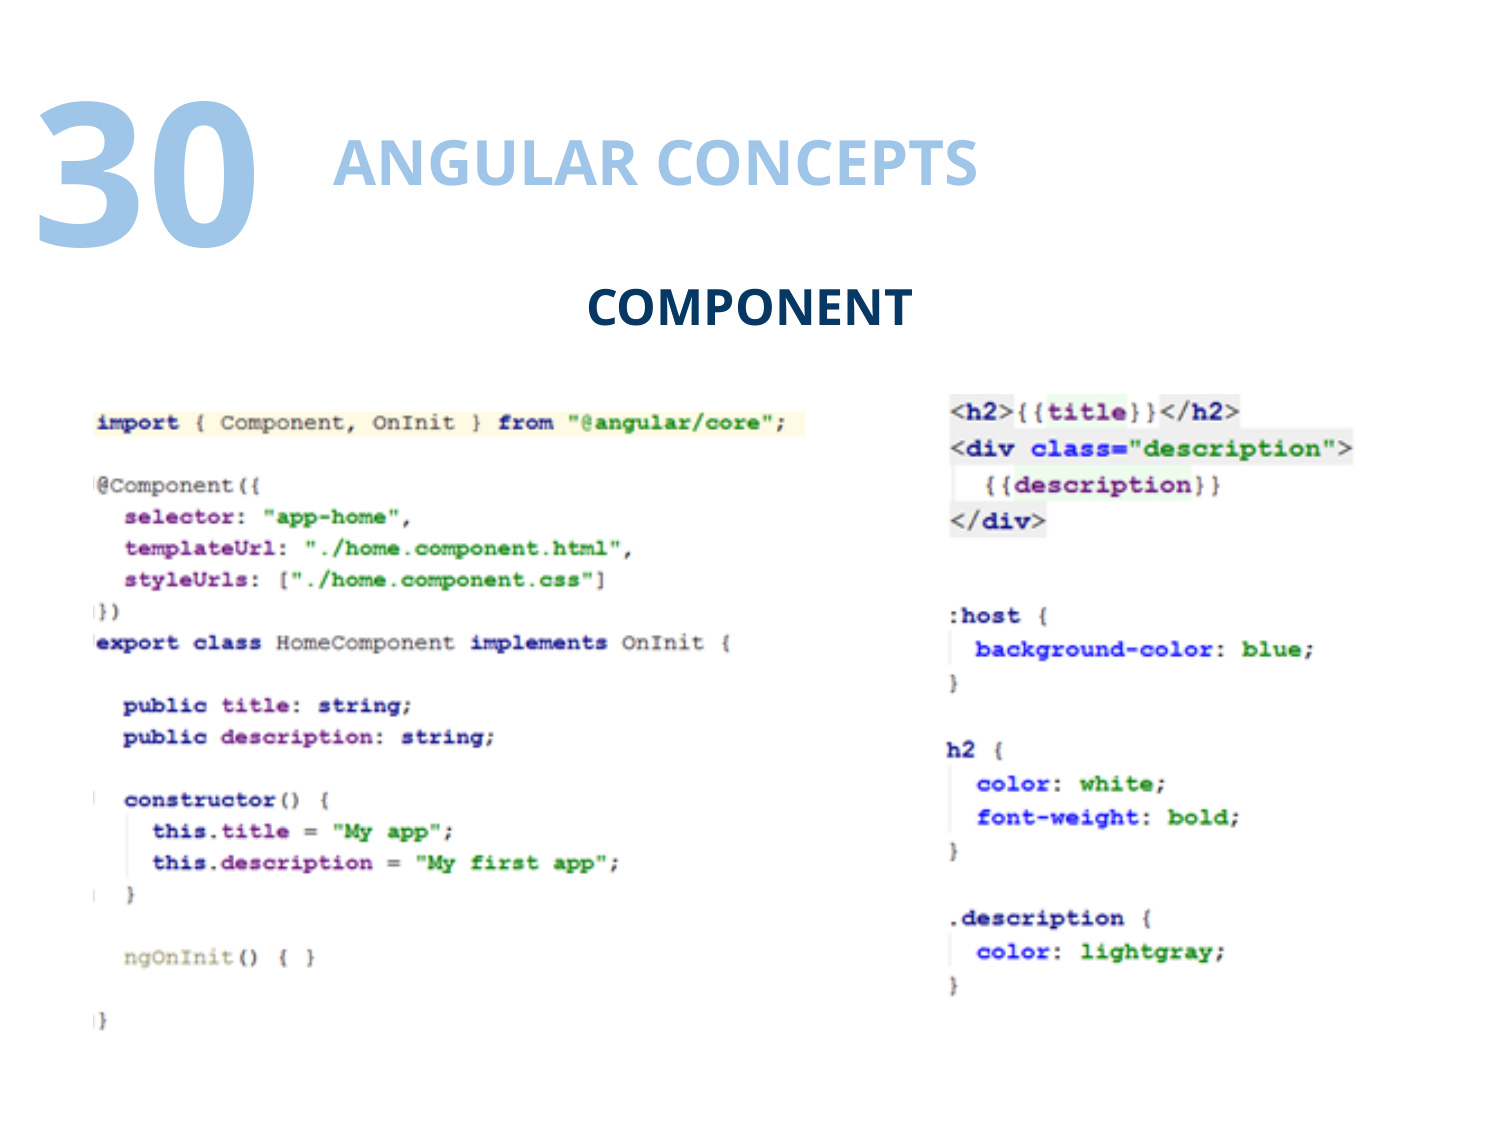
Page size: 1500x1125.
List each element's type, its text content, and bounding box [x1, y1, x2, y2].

title COMPONENT [0, 260, 1500, 395]
slide_number 30 [17, 31, 315, 260]
slide_number ANGULAR CONCEPTS [318, 108, 1269, 243]
picture [943, 394, 1365, 1018]
picture [92, 411, 806, 1051]
